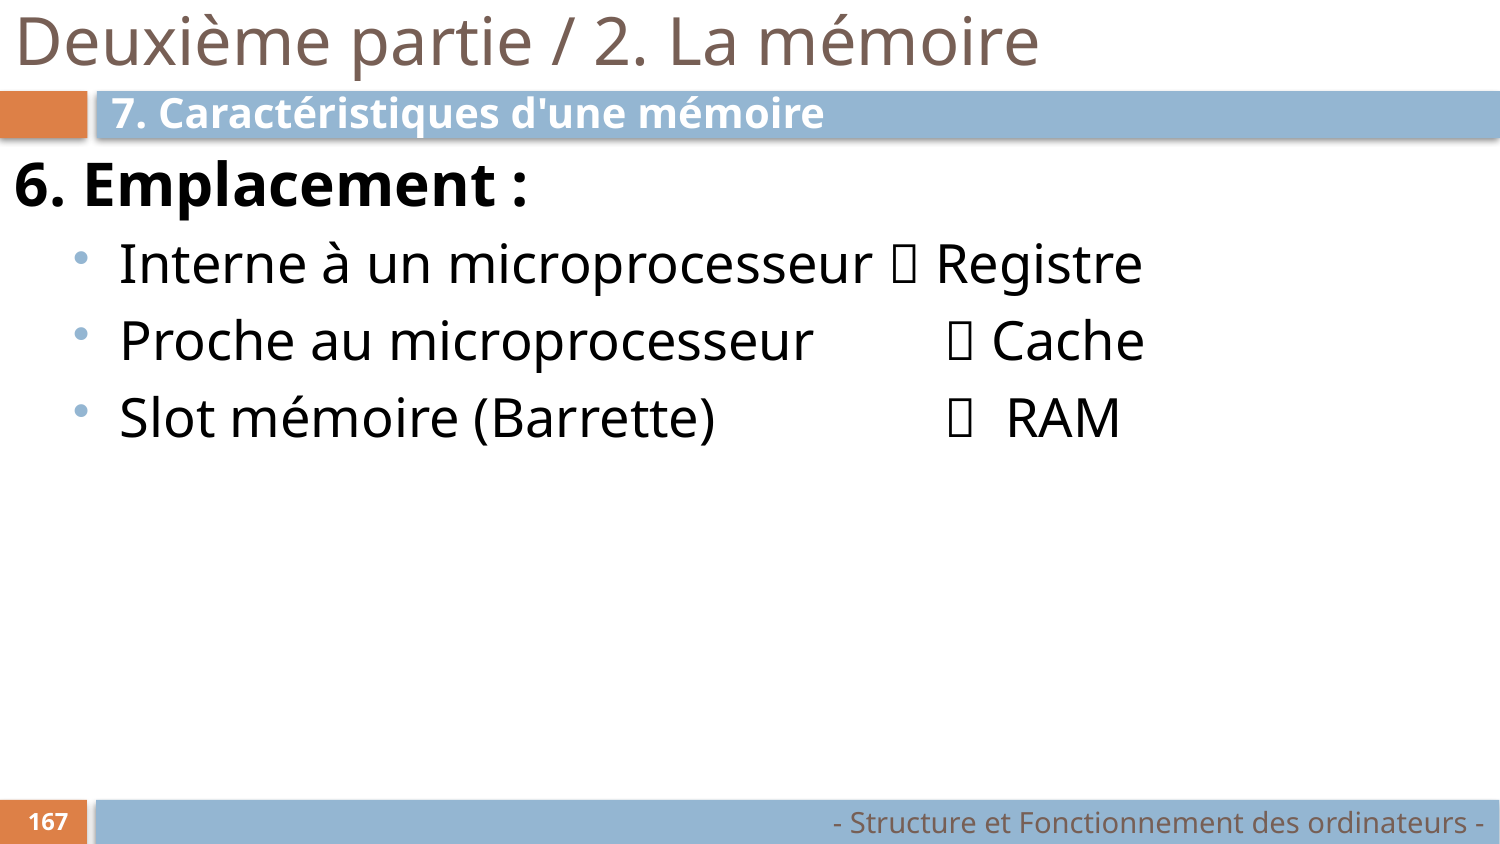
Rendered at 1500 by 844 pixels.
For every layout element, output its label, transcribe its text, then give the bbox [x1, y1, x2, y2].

title Deuxième partie / 2. La mémoire [0, 0, 1500, 80]
text_box 7. Caractéristiques d'une mémoire [96, 91, 1500, 133]
list 6. Emplacement : Interne à un microprocesseur  Registre Proche au microprocesseur  Cache Slot mémoire (Barrette)  RAM [0, 138, 1500, 800]
footer - Structure et Fonctionnement des ordinateurs - [112, 800, 1500, 844]
